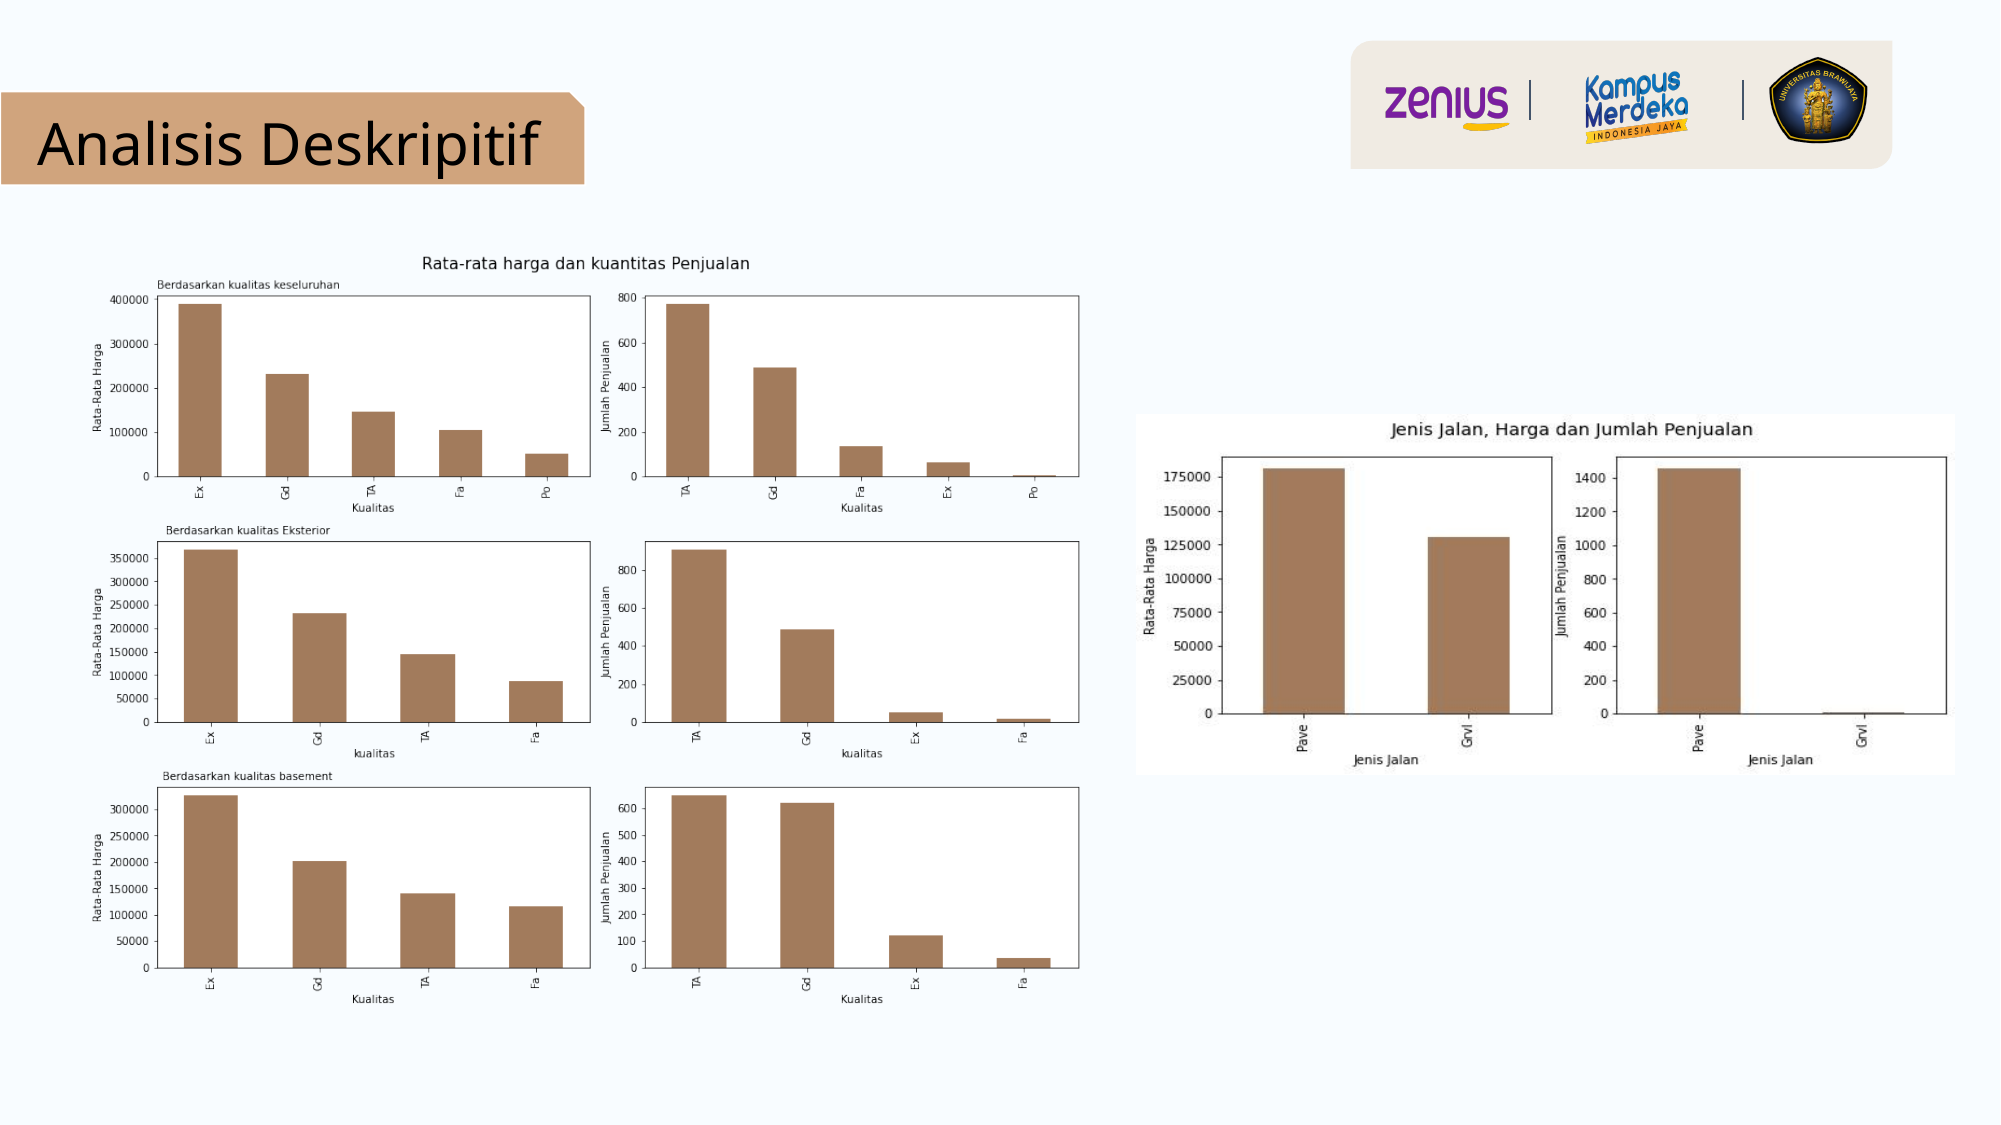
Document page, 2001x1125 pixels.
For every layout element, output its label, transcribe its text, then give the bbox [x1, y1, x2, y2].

picture [1136, 414, 1955, 775]
picture [86, 249, 1085, 1013]
text_box Analisis Deskripitif [0, 90, 587, 187]
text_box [1350, 40, 1893, 169]
